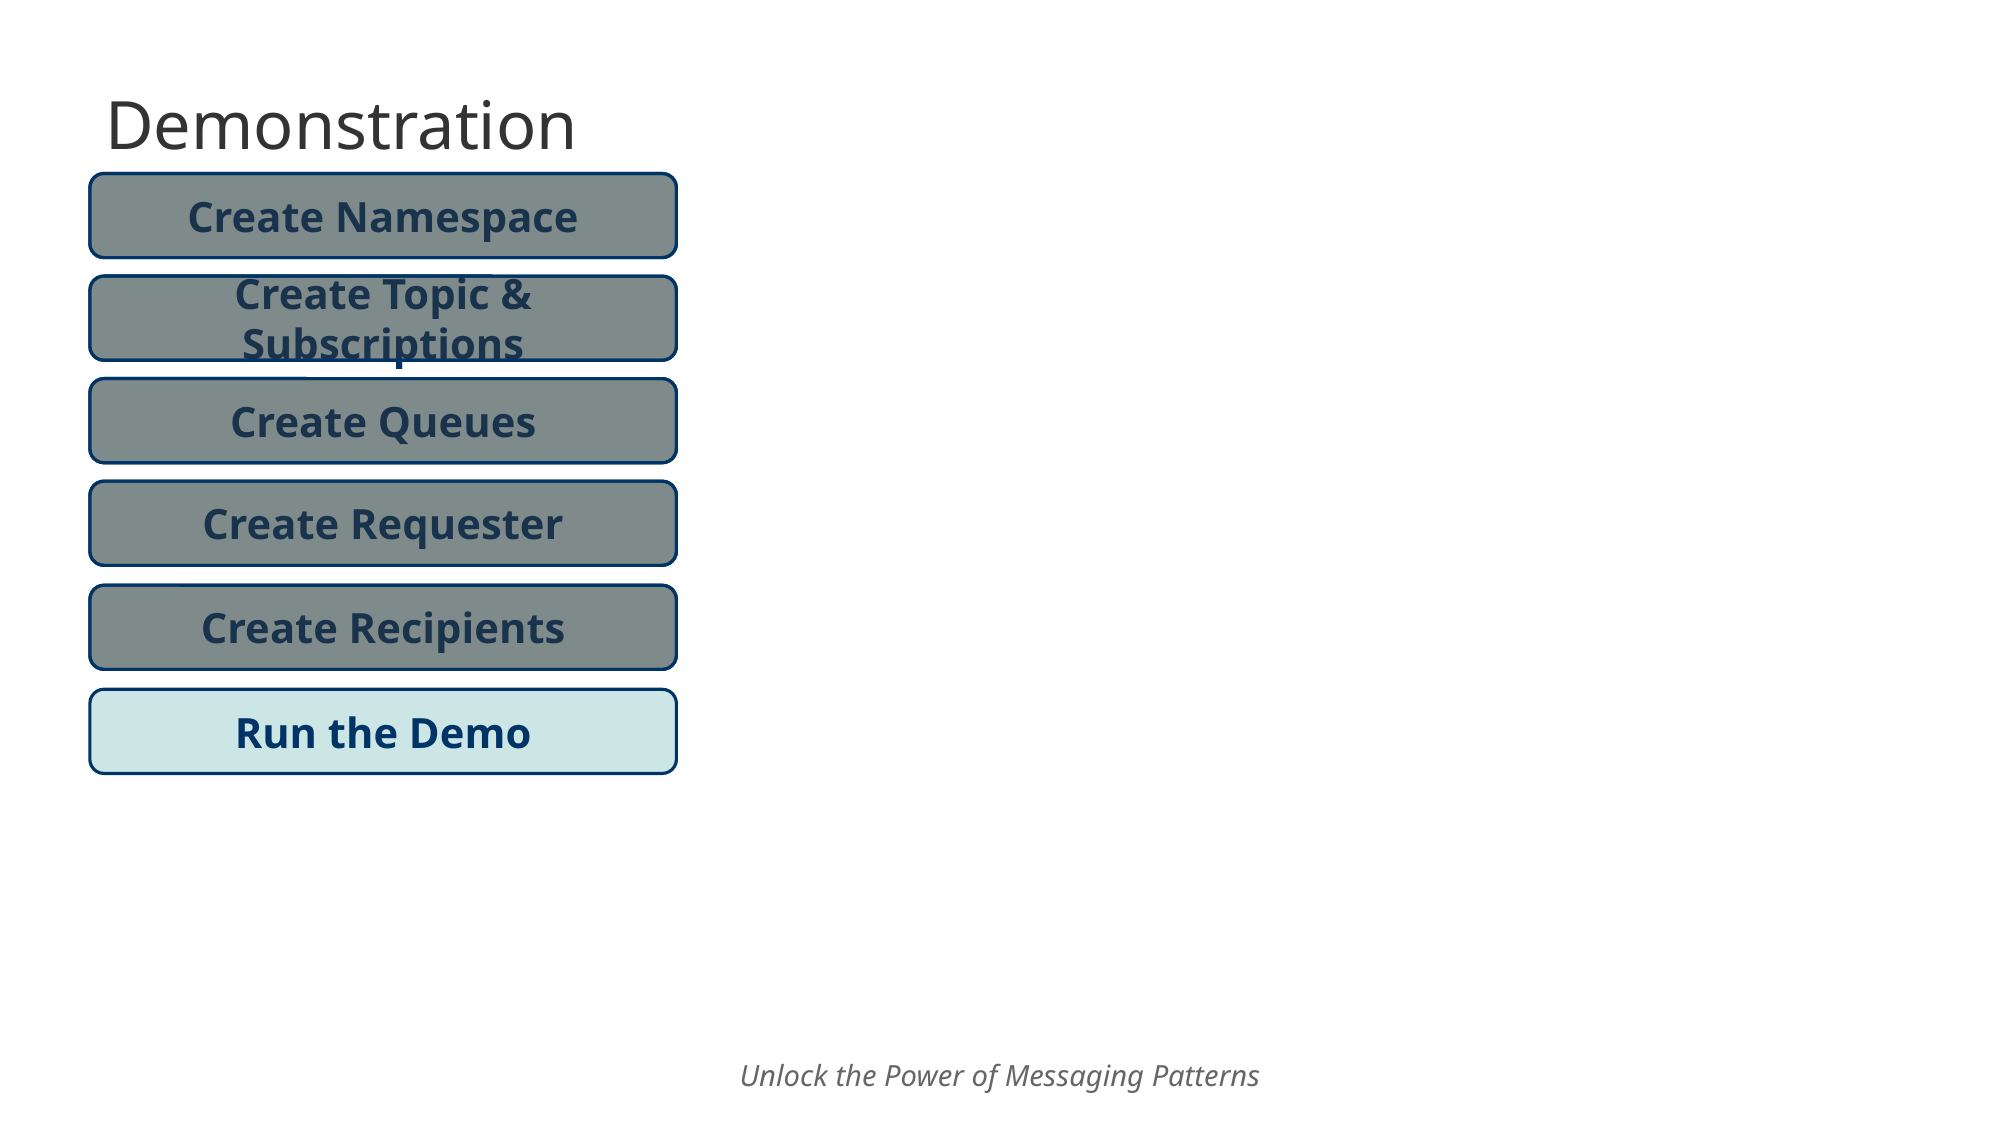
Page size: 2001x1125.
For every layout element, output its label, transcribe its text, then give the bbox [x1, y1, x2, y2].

text_box [88, 376, 678, 465]
text_box [88, 171, 678, 260]
text_box [88, 583, 678, 671]
title Demonstration [90, 75, 677, 172]
text_box [88, 274, 678, 362]
text_box Run the Demo [88, 687, 678, 776]
text_box [88, 479, 678, 567]
